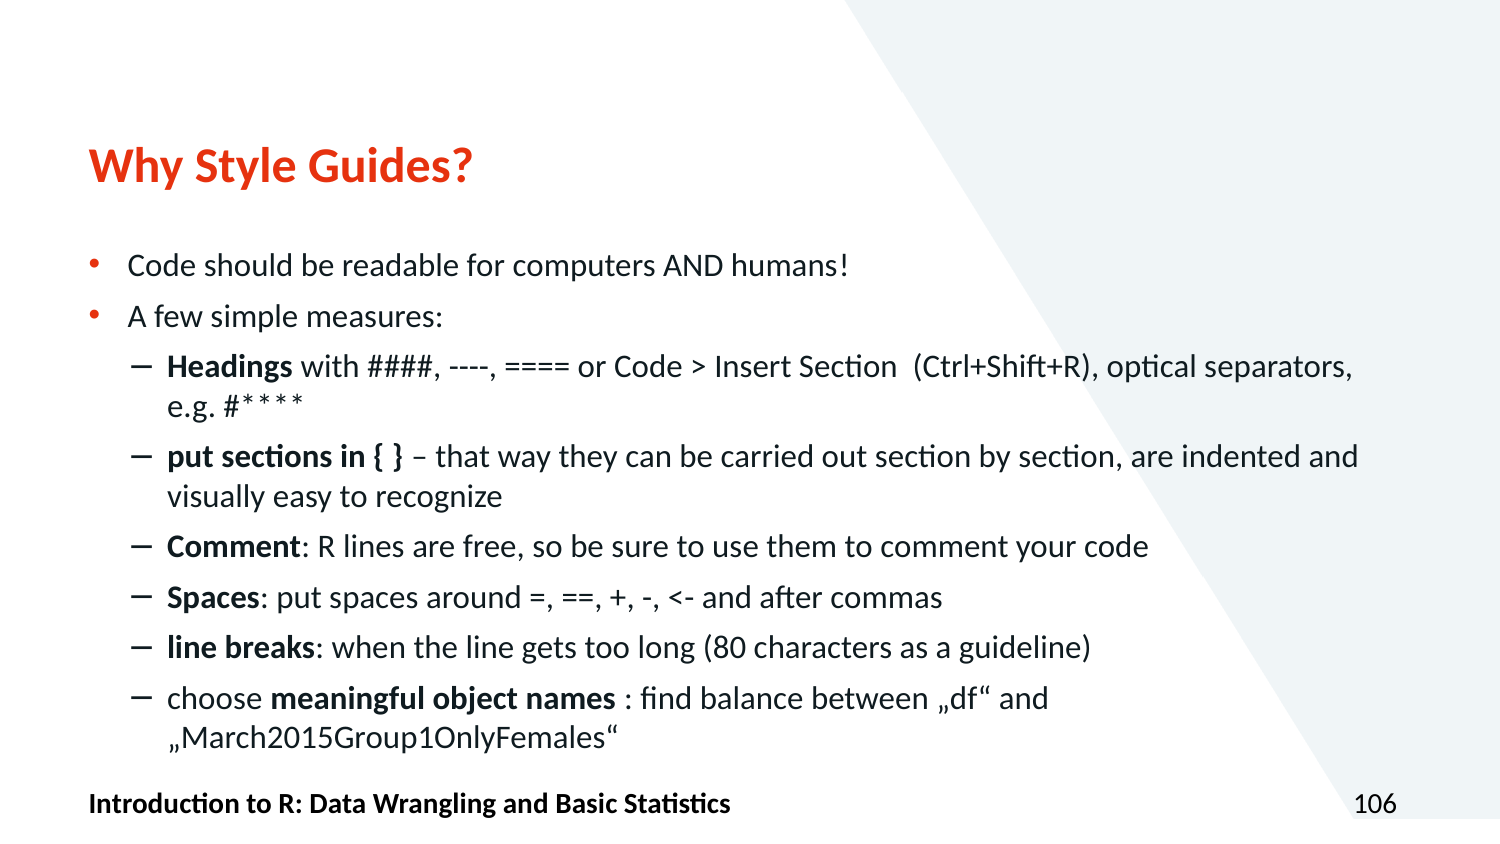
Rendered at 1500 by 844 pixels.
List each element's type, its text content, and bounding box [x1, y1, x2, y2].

footer Introduction to R: Data Wrangling and Basic Statistics [88, 785, 1217, 819]
picture [0, 0, 1500, 819]
title Why Style Guides? [88, 129, 1398, 232]
slide_number 106 [1263, 785, 1398, 819]
list Code should be readable for computers AND humans! A few simple measures: Headings with ####, ----, ==== or Code > Insert Section (Ctrl+Shift+R), optical separators, e.g. #**** put sections in { } – that way they can be carried out section by section, are indented and visually easy to recognize Comment: R lines are free, so be sure to use them to comment your code Spaces: put spaces around =, ==, +, -, <- and after commas line breaks: when the line gets too long (80 characters as a guideline) choose meaningful object names : find balance between „df“ and „March2015Group1OnlyFemales“ [88, 243, 1398, 756]
